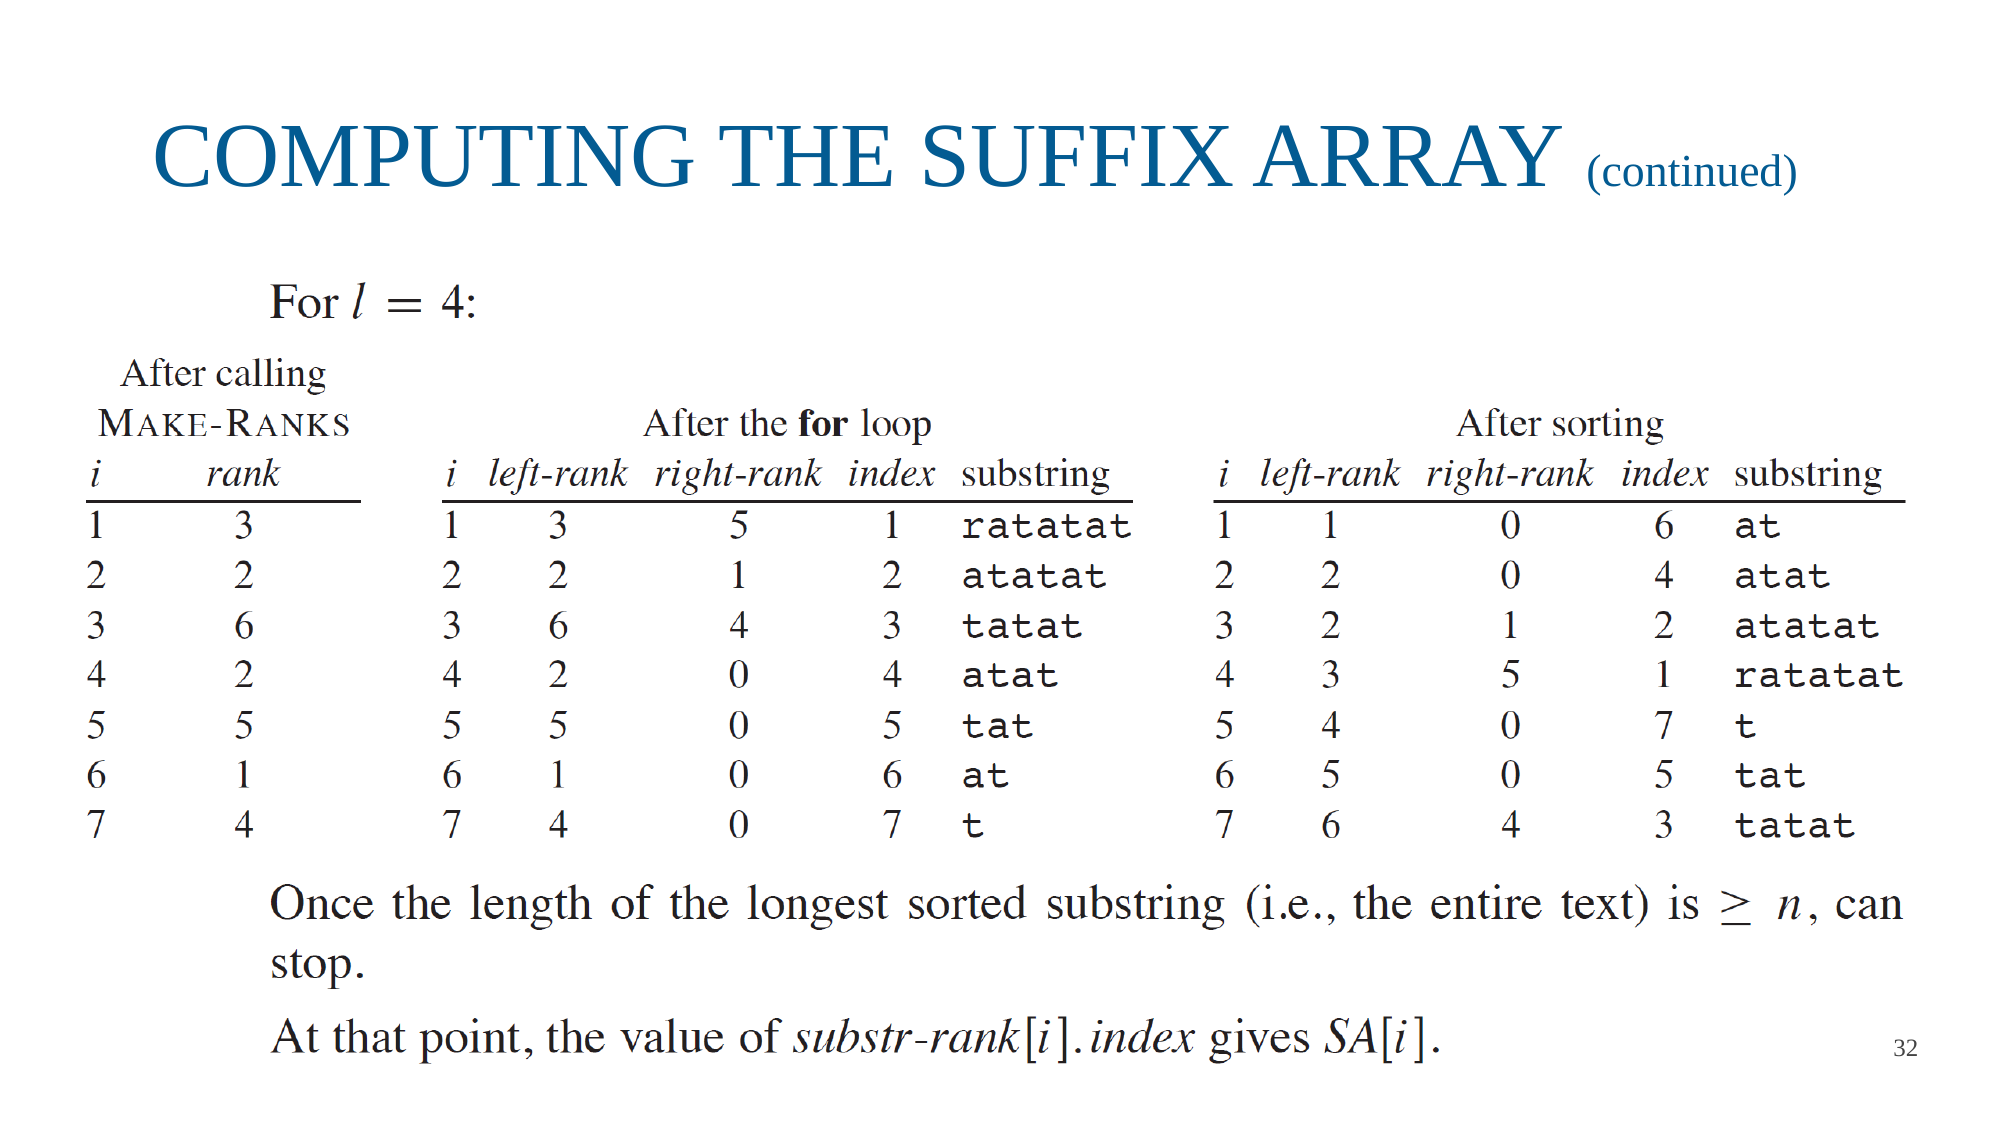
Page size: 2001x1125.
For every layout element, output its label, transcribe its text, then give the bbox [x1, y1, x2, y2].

picture [48, 270, 1952, 1085]
title COMPUTING THE SUFFIX ARRAY (continued) [137, 48, 1863, 266]
